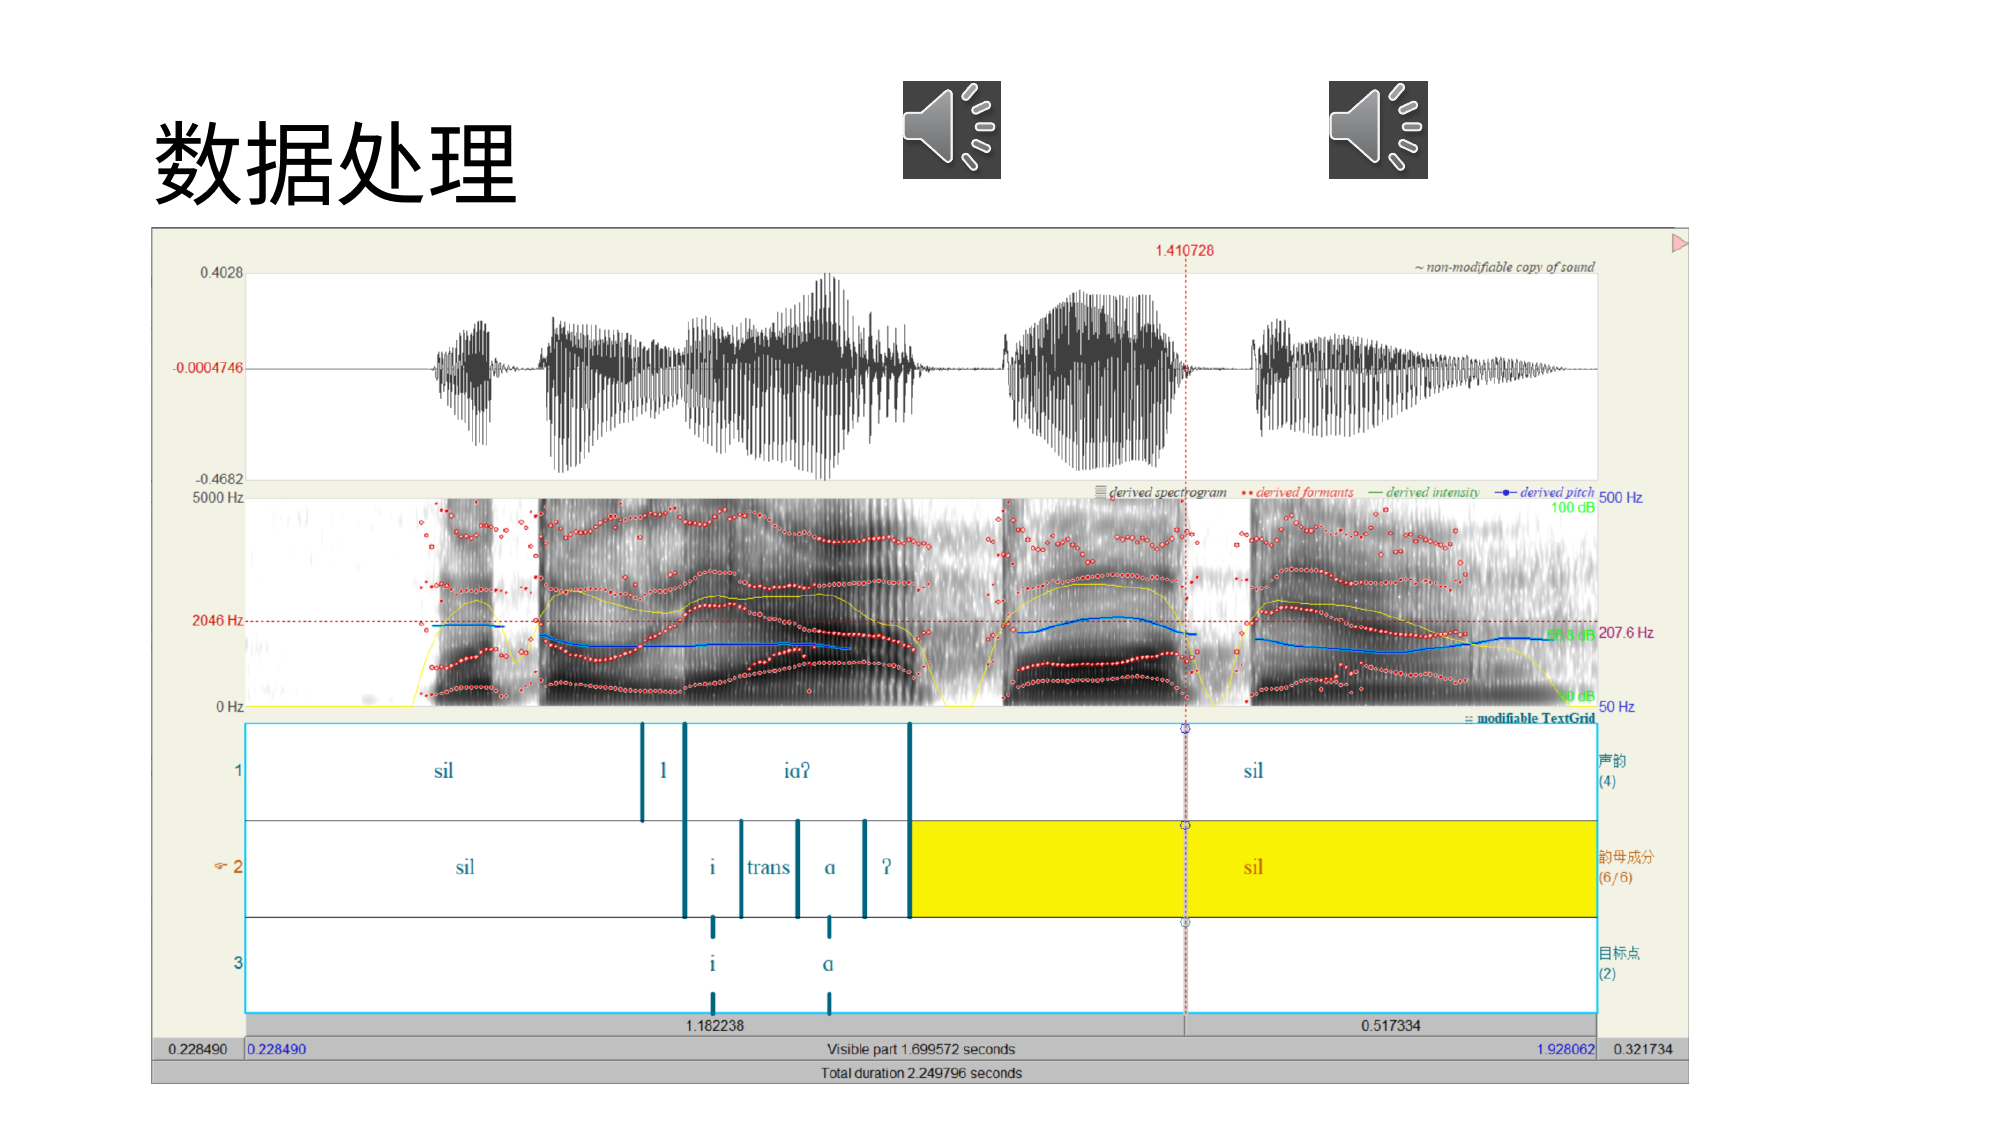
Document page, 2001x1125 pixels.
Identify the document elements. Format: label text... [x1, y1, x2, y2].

picture [1328, 79, 1429, 180]
title 数据处理 [137, 59, 1863, 278]
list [151, 226, 1689, 1084]
picture [901, 79, 1002, 180]
